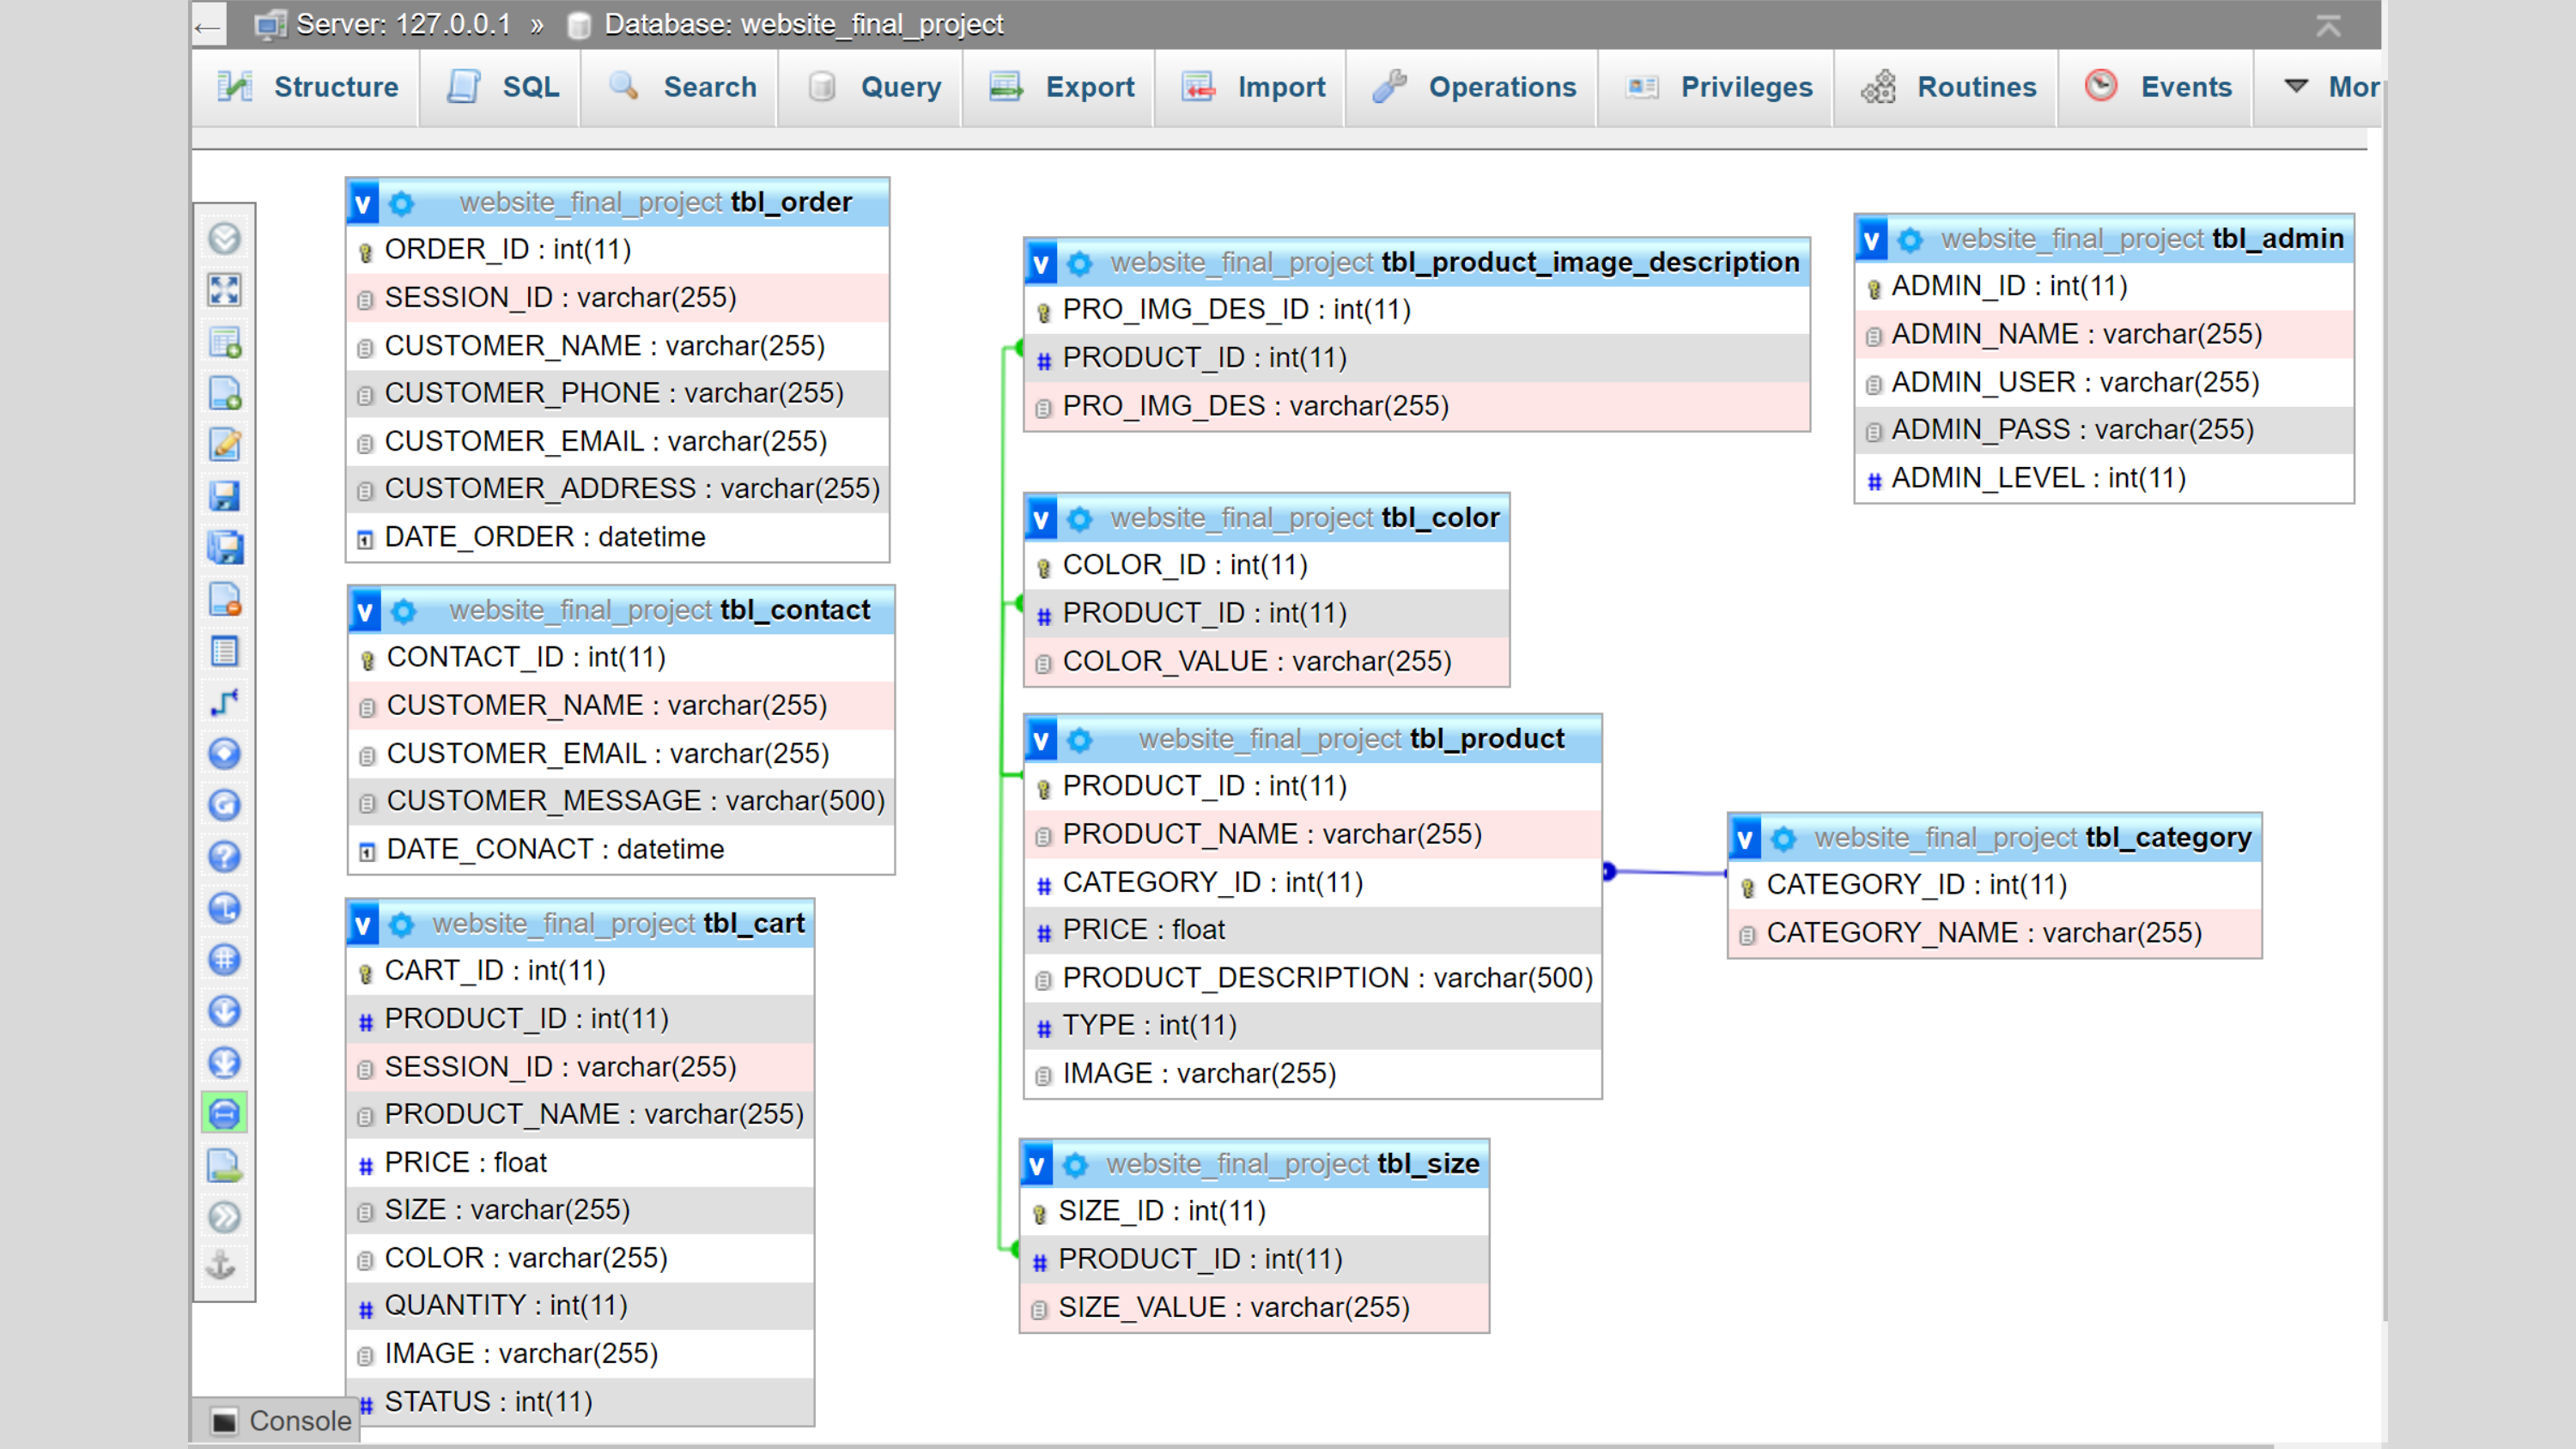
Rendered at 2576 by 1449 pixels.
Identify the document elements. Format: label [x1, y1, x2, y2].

picture [188, 0, 2388, 1449]
